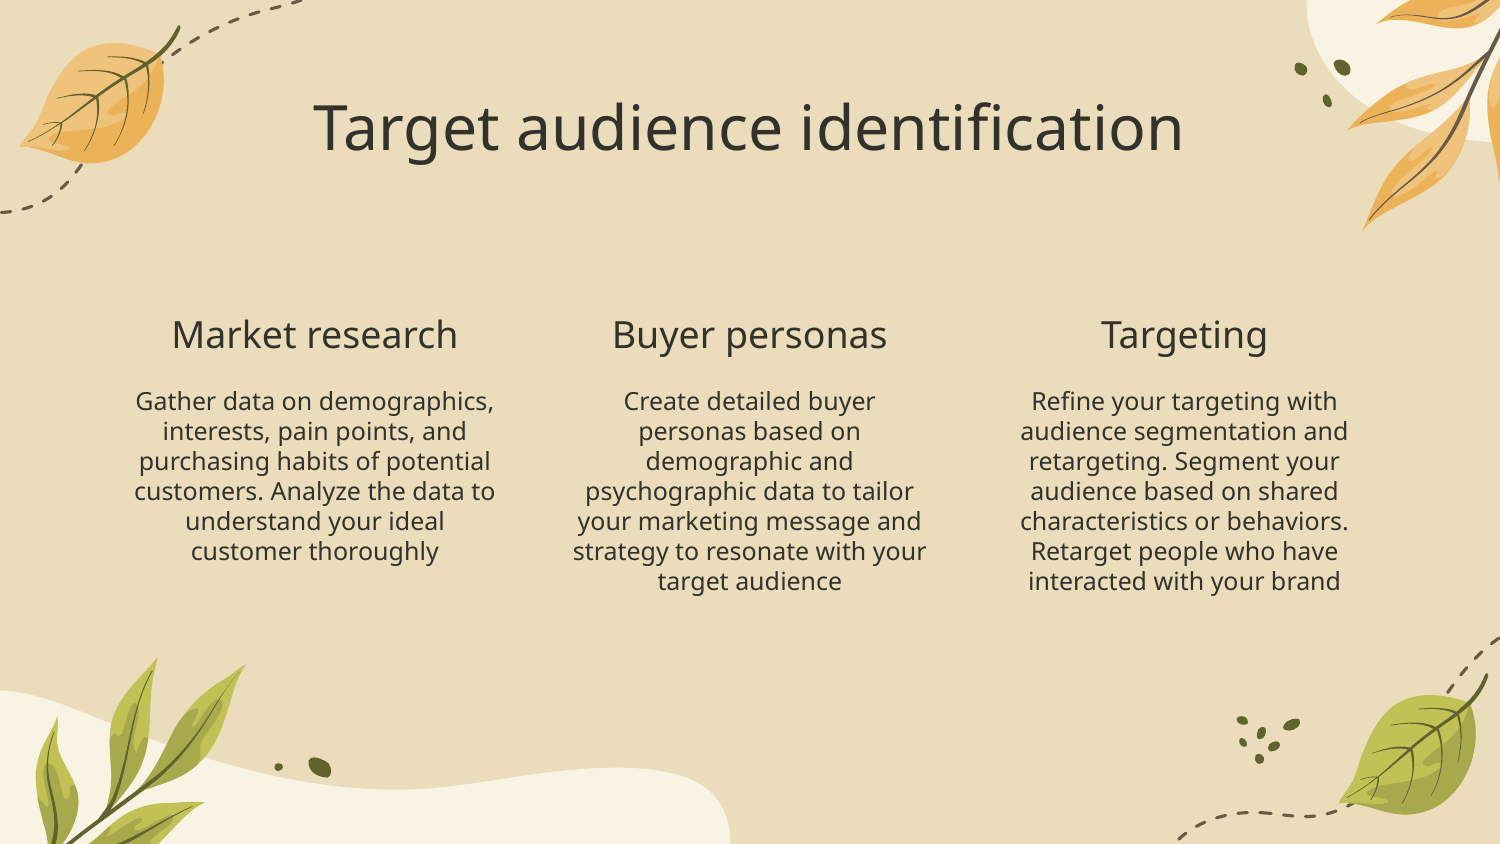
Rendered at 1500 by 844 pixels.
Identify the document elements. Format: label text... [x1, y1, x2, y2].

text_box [1337, 674, 1490, 806]
title Target audience identification [118, 72, 1382, 167]
subtitle Refine your targeting with audience segmentation and retargeting. Segment your audience based on shared characteristics or behaviors. Retarget people who have interacted with your brand [986, 370, 1383, 658]
subtitle Market research [117, 302, 514, 370]
subtitle Targeting [986, 302, 1383, 370]
subtitle Buyer personas [552, 302, 948, 370]
subtitle Gather data on demographics, interests, pain points, and purchasing habits of potential customers. Analyze the data to understand your ideal customer thoroughly [117, 370, 514, 658]
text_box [22, 20, 178, 155]
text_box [1292, 59, 1353, 108]
subtitle Create detailed buyer personas based on demographic and psychographic data to tailor your marketing message and strategy to resonate with your target audience [552, 370, 948, 658]
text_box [272, 757, 333, 778]
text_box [1236, 715, 1304, 765]
